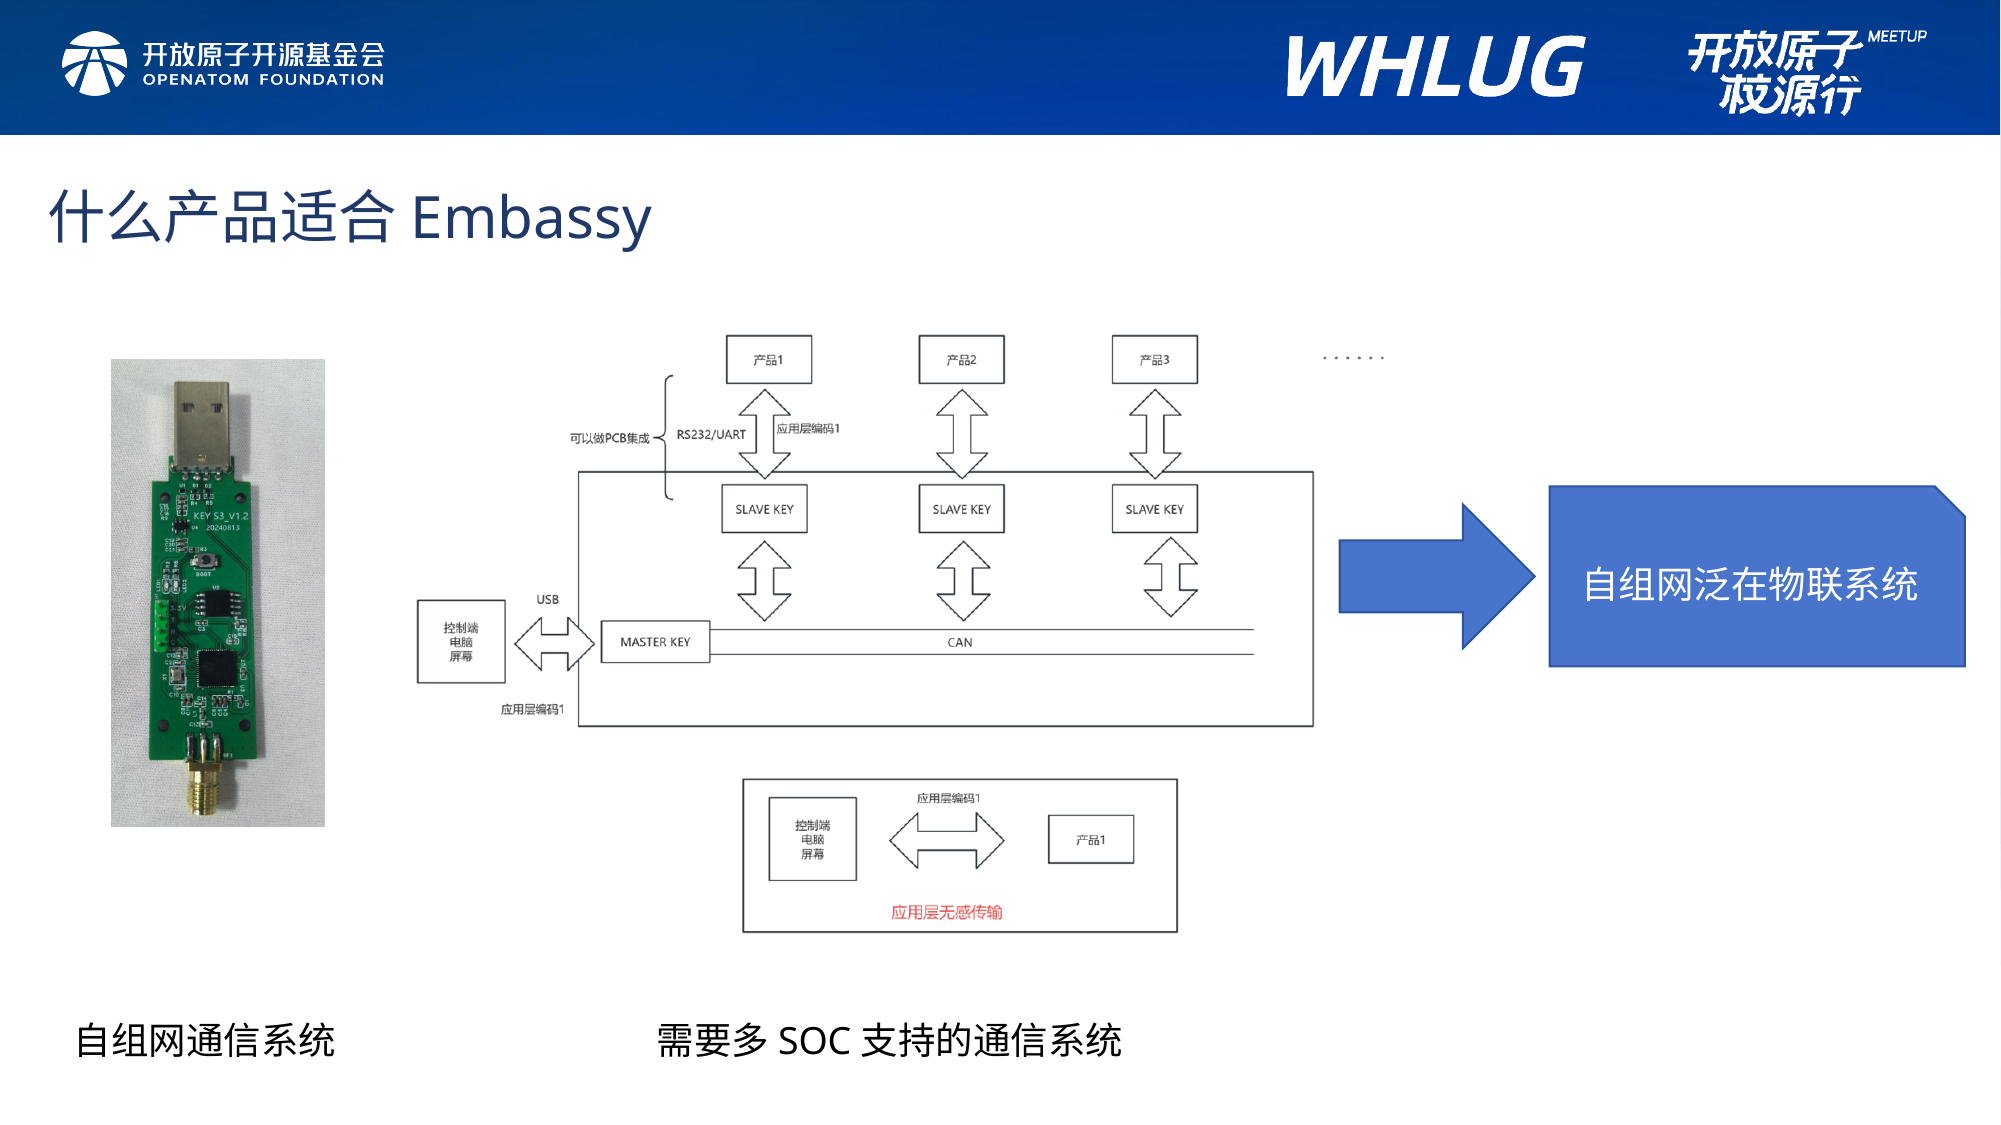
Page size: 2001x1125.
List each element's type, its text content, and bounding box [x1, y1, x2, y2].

text_box 自组网通信系统 [58, 1009, 377, 1068]
text_box 什么产品适合Embassy [32, 173, 700, 258]
picture [0, 0, 2001, 234]
picture [111, 358, 325, 828]
picture [394, 313, 1424, 955]
text_box 自组网泛在物联系统 [1548, 485, 1966, 668]
text_box 需要多SOC支持的通信系统 [641, 1009, 1200, 1068]
text_box [1424, 502, 1537, 651]
